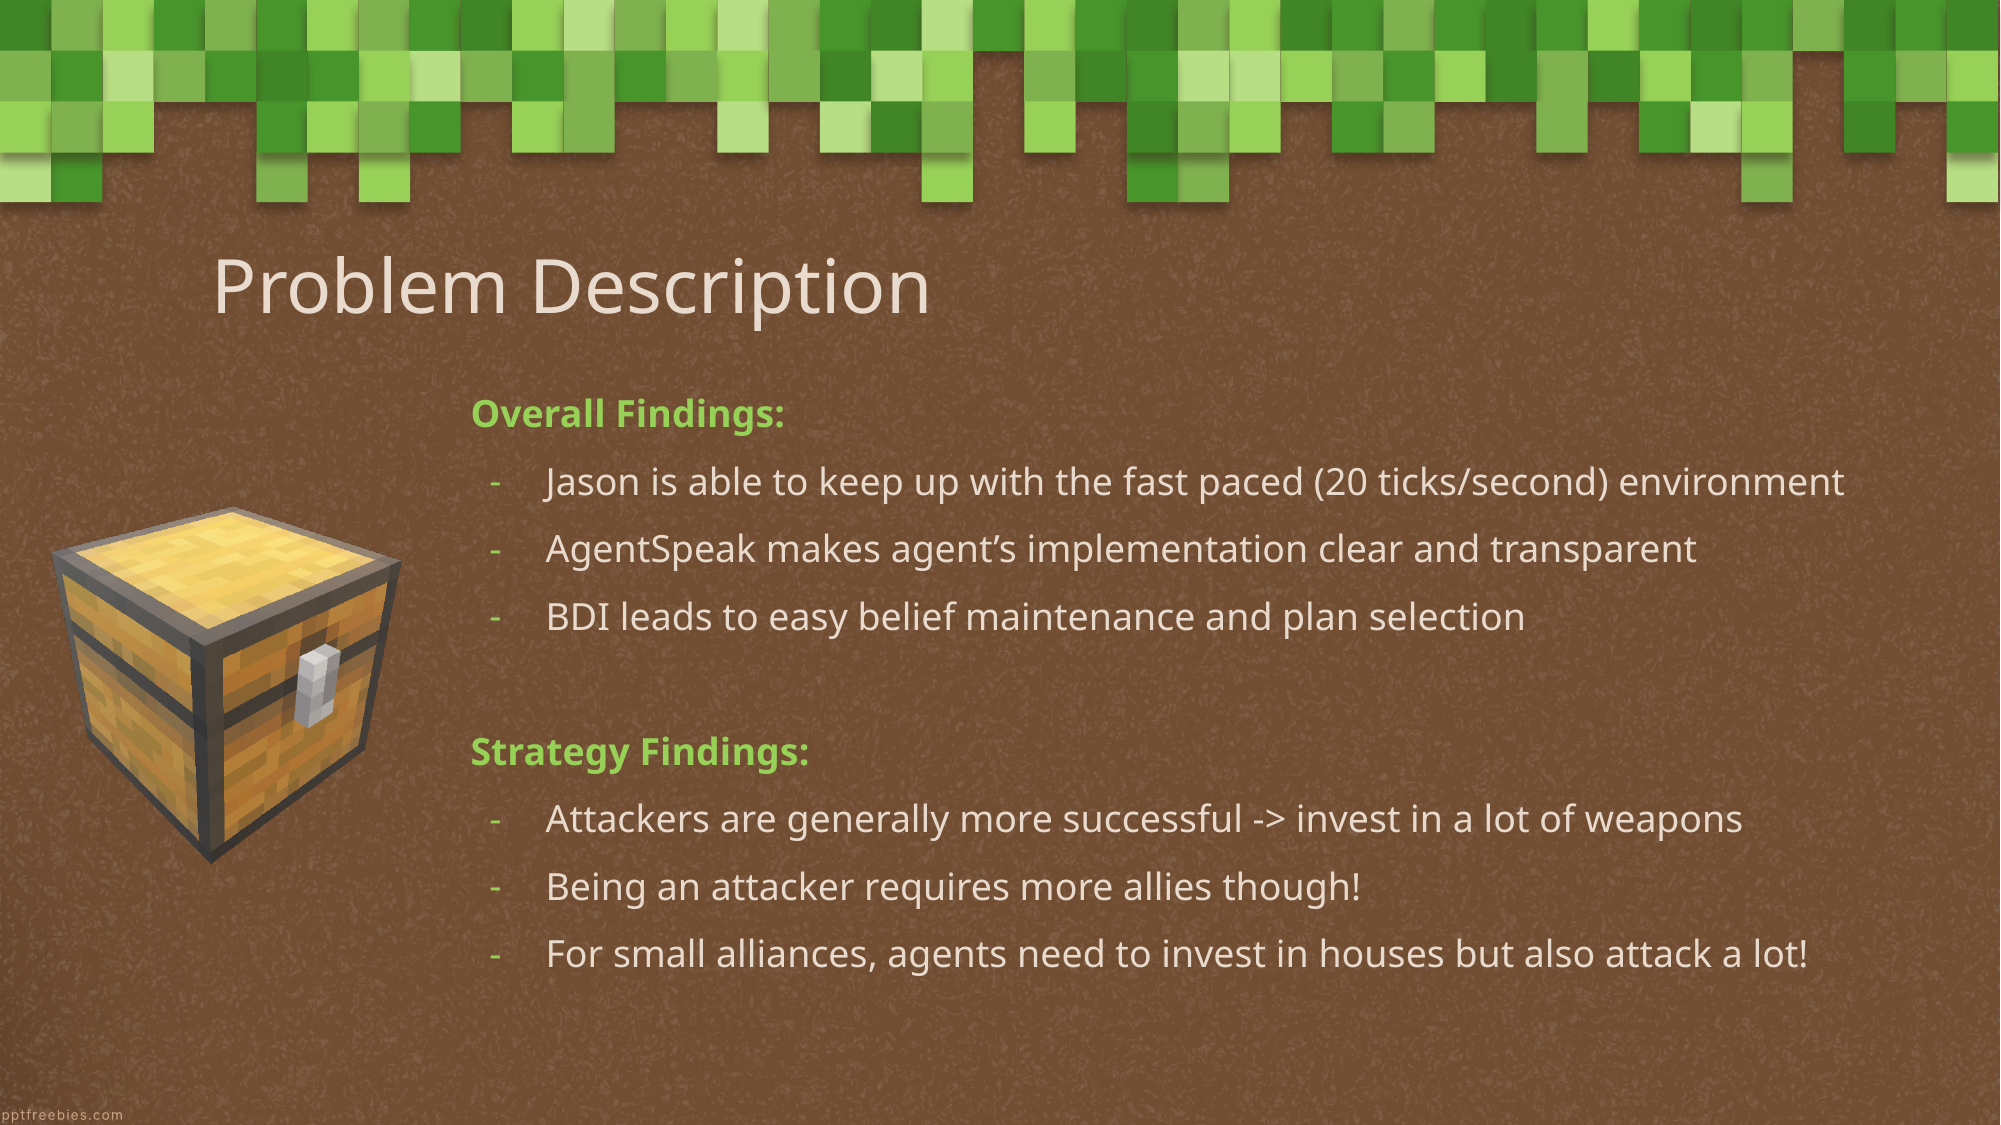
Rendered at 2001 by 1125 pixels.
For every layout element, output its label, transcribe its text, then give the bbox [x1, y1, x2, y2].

picture [0, 0, 2000, 1125]
text_box Overall Findings: Jason is able to keep up with the fast paced (20 ticks/second) environment AgentSpeak makes agent’s implementation clear and transparent BDI leads to easy belief maintenance and plan selection Strategy Findings: Attackers are generally more successful -> invest in a lot of weapons Being an attacker requires more allies though! For small alliances, agents need to invest in houses but also attack a lot! [455, 360, 1985, 983]
text_box Problem Description [196, 231, 1190, 337]
